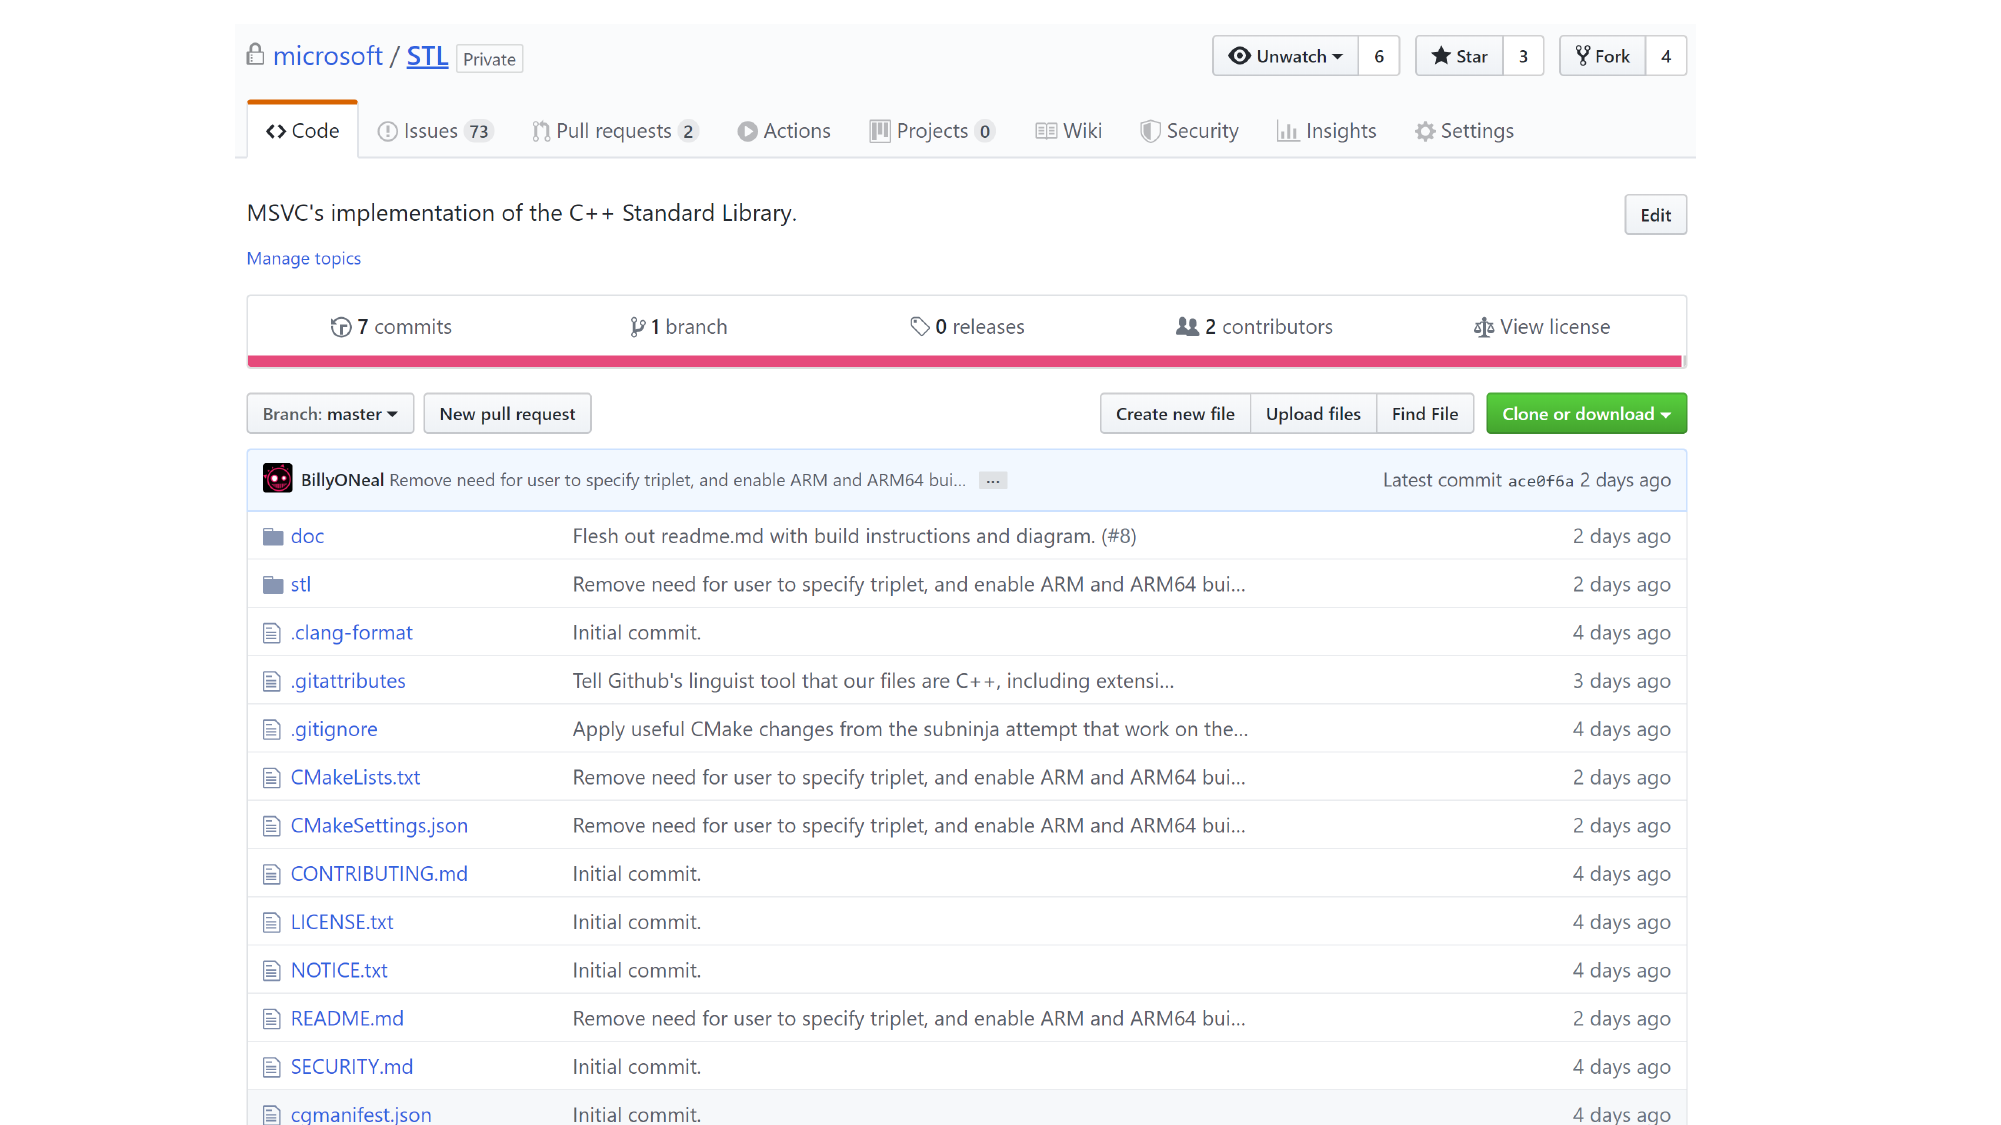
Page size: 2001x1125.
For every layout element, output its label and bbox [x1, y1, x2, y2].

picture [235, 24, 1696, 1125]
